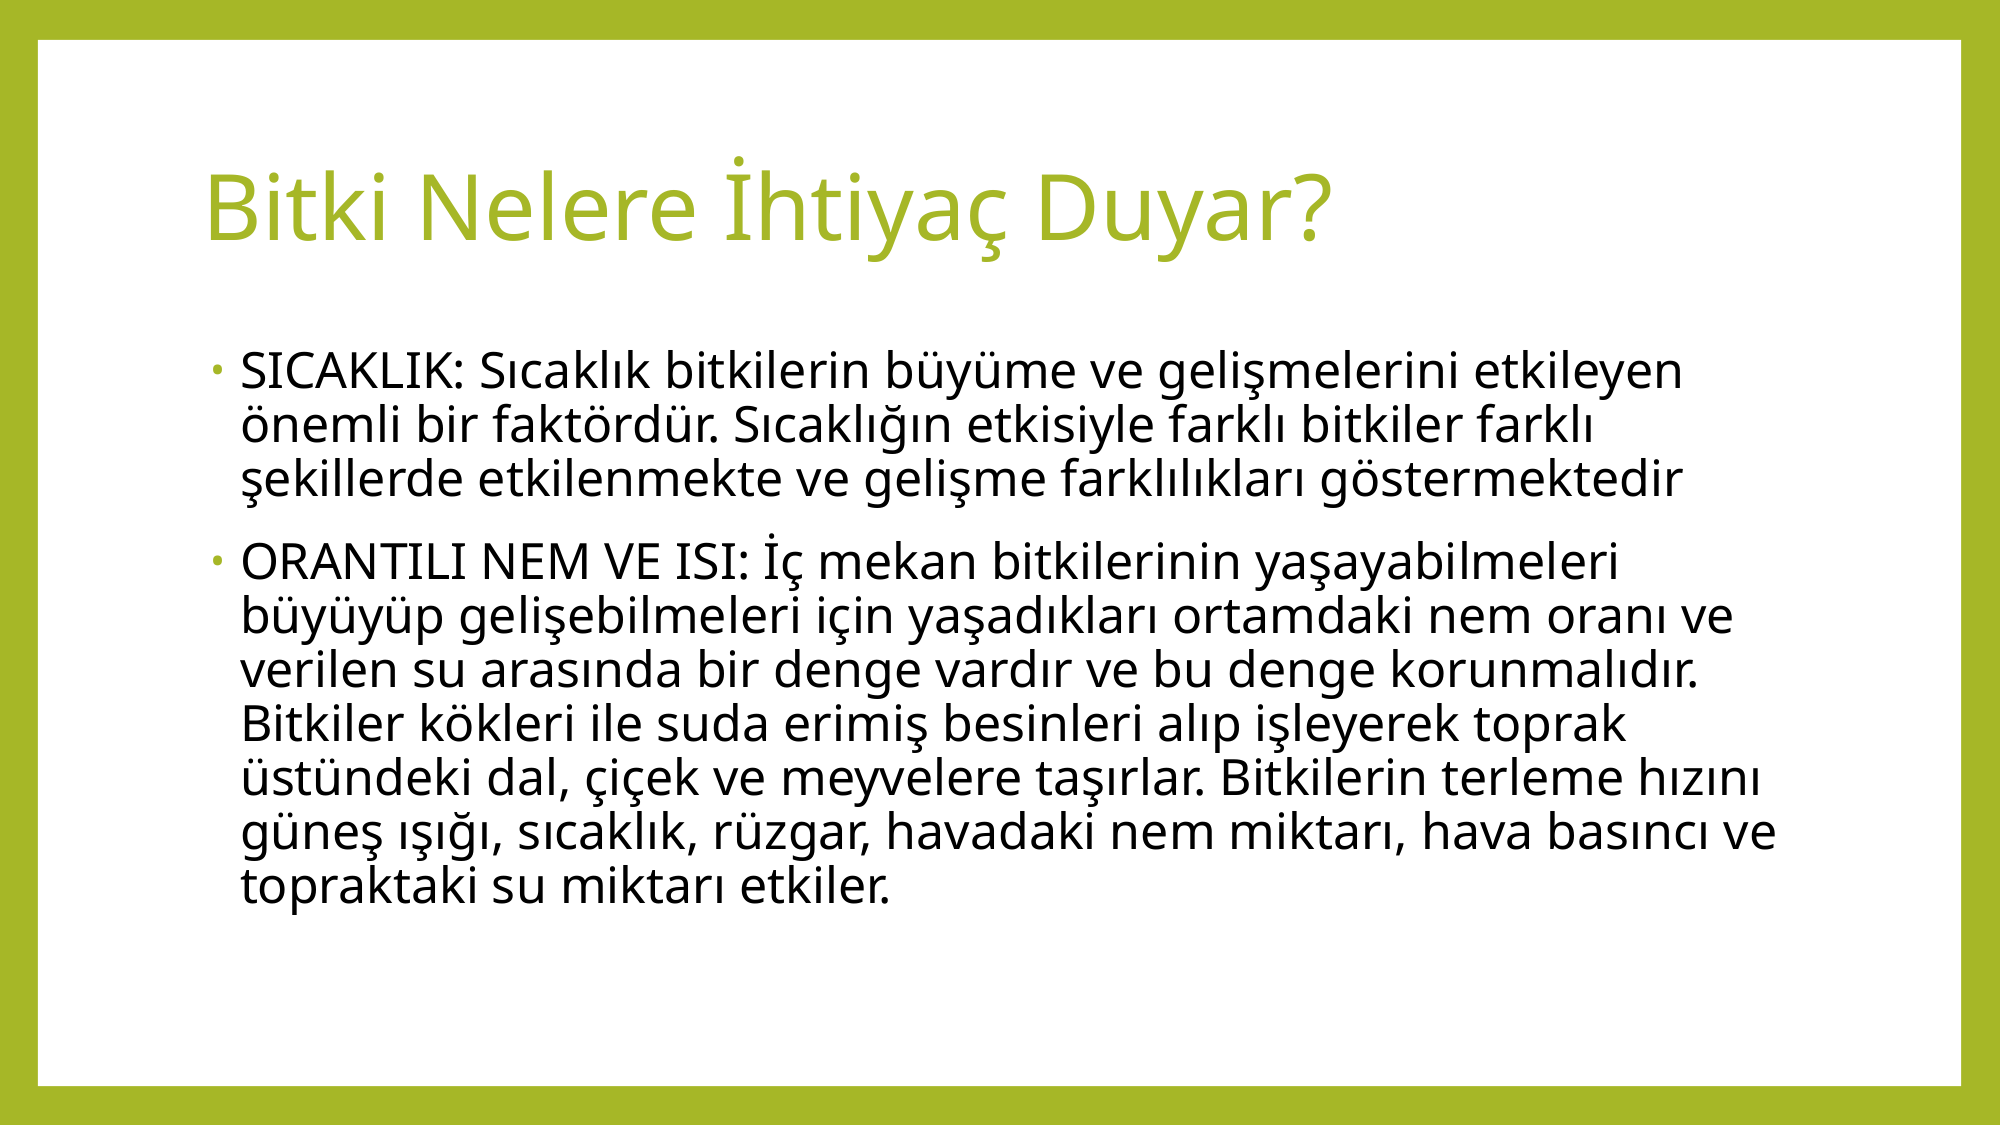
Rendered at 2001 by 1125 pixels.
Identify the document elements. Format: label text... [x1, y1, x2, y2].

list SICAKLIK: Sıcaklık bitkilerin büyüme ve gelişmelerini etkileyen önemli bir faktördür. Sıcaklığın etkisiyle farklı bitkiler farklı şekillerde etkilenmekte ve gelişme farklılıkları göstermektedir ORANTILI NEM VE ISI: İç mekan bitkilerinin yaşayabilmeleri büyüyüp gelişebilmeleri için yaşadıkları ortamdaki nem oranı ve verilen su arasında bir denge vardır ve bu denge korunmalıdır. Bitkiler kökleri ile suda erimiş besinleri alıp işleyerek toprak üstündeki dal, çiçek ve meyvelere taşırlar. Bitkilerin terleme hızını güneş ışığı, sıcaklık, rüzgar, havadaki nem miktarı, hava basıncı ve topraktaki su miktarı etkiler. [187, 337, 1808, 926]
title Bitki Nelere İhtiyaç Duyar? [187, 99, 1808, 323]
